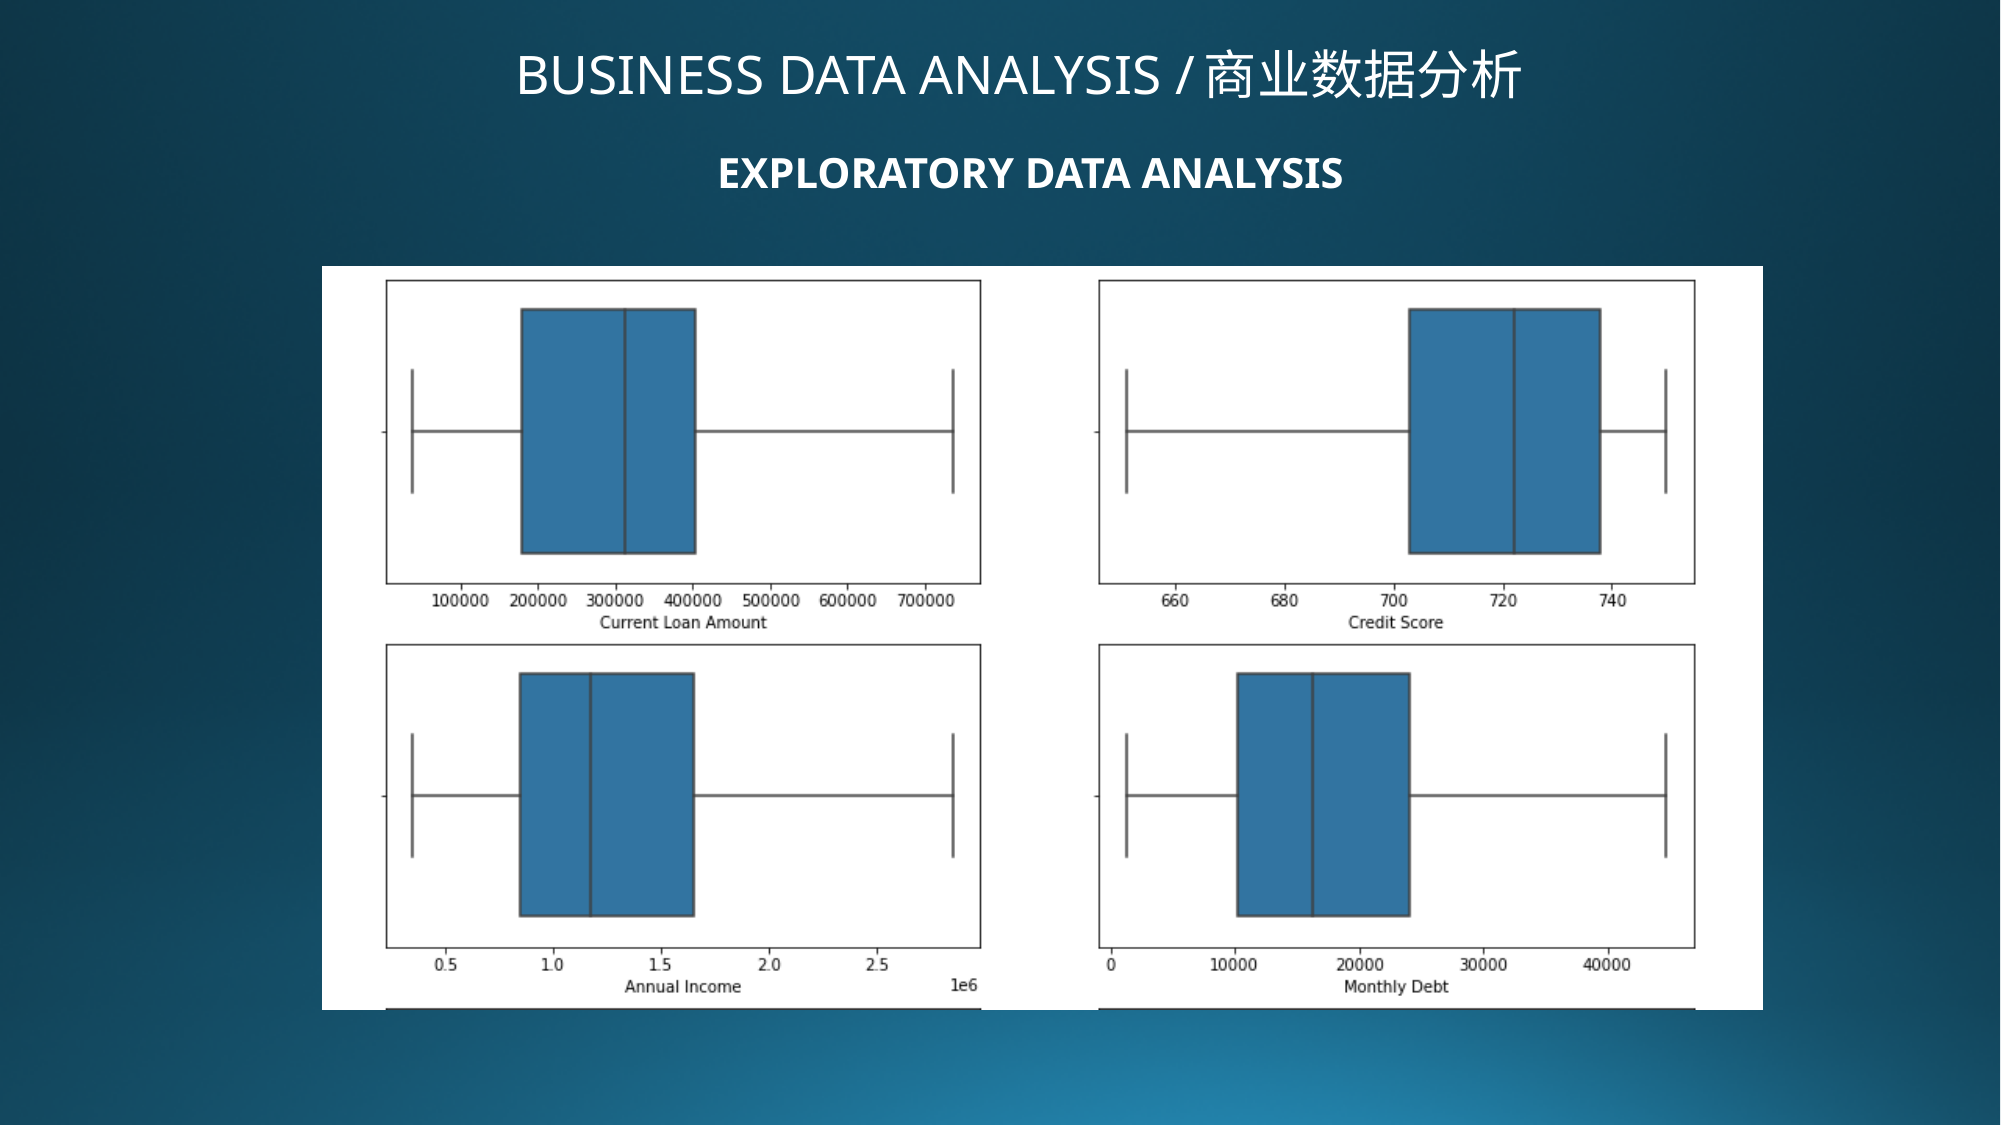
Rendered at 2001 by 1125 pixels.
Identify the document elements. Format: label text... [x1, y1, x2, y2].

text_box Business Data analysis /商业数据分析 [154, 33, 1884, 227]
picture [0, 0, 2001, 1125]
text_box Exploratory data analysis [668, 129, 1393, 214]
